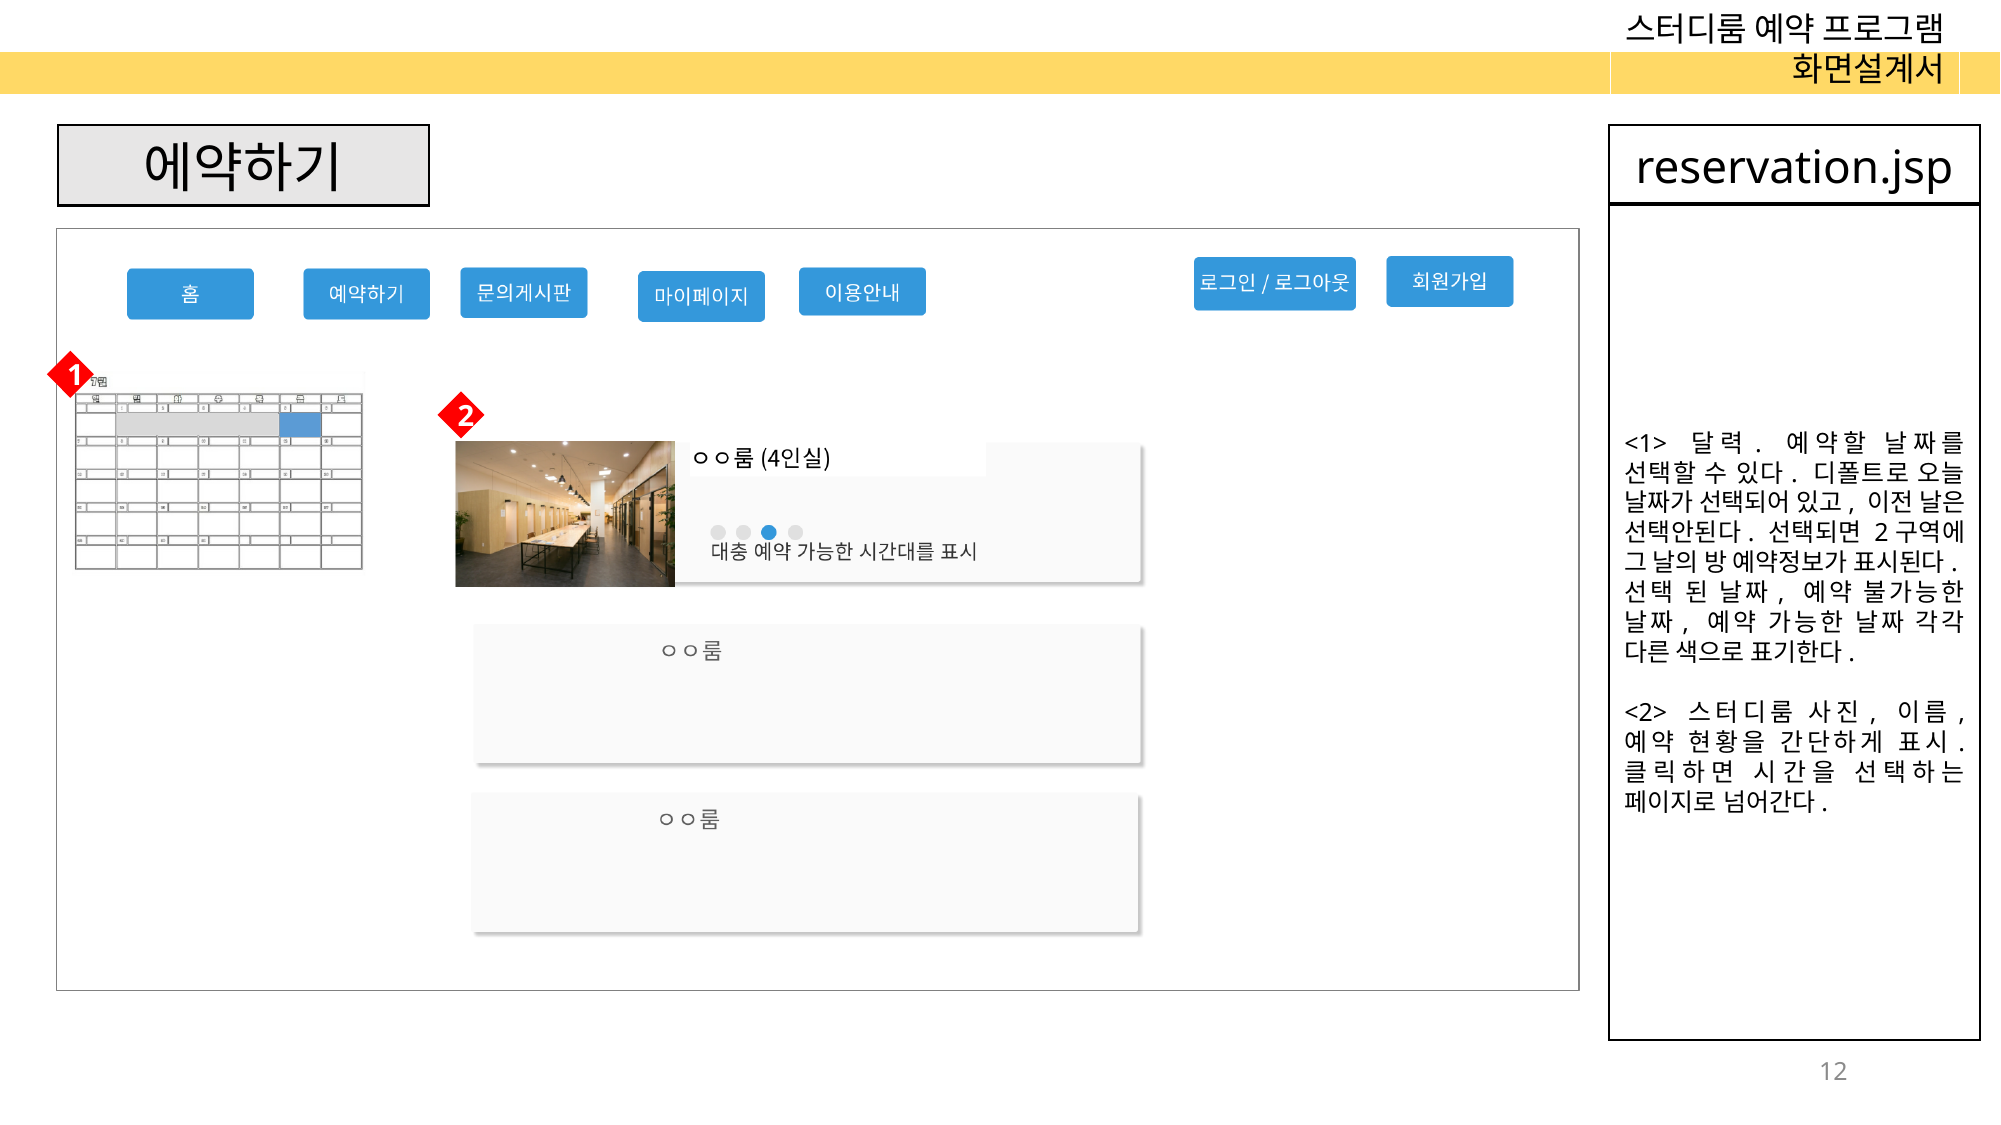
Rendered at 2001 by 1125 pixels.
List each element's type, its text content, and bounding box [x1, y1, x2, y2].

text_box reservation.jsp [1608, 124, 1981, 206]
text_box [57, 229, 1579, 990]
text_box <1> 달력. 예약할 날짜를 선택할 수 있다. 디폴트로 오늘 날짜가 선택되어 있고, 이전 날은 선택안된다. 선택되면 2구역에 그 날의 방 예약정보가 표시된다. 선택 된 날짜, 예약 불가능한 날짜, 예약 가능한 날짜 각각 다른 색으로 표기한다. <2> 스터디룸 사진, 이름, 예약 현황을 간단하게 표시. 클릭하면 시간을 선택하는 페이지로 넘어간다. [1608, 206, 1981, 1041]
text_box 에약하기 [57, 124, 430, 207]
text_box 1 [45, 362, 57, 386]
slide_number 11 [1412, 1042, 1863, 1103]
